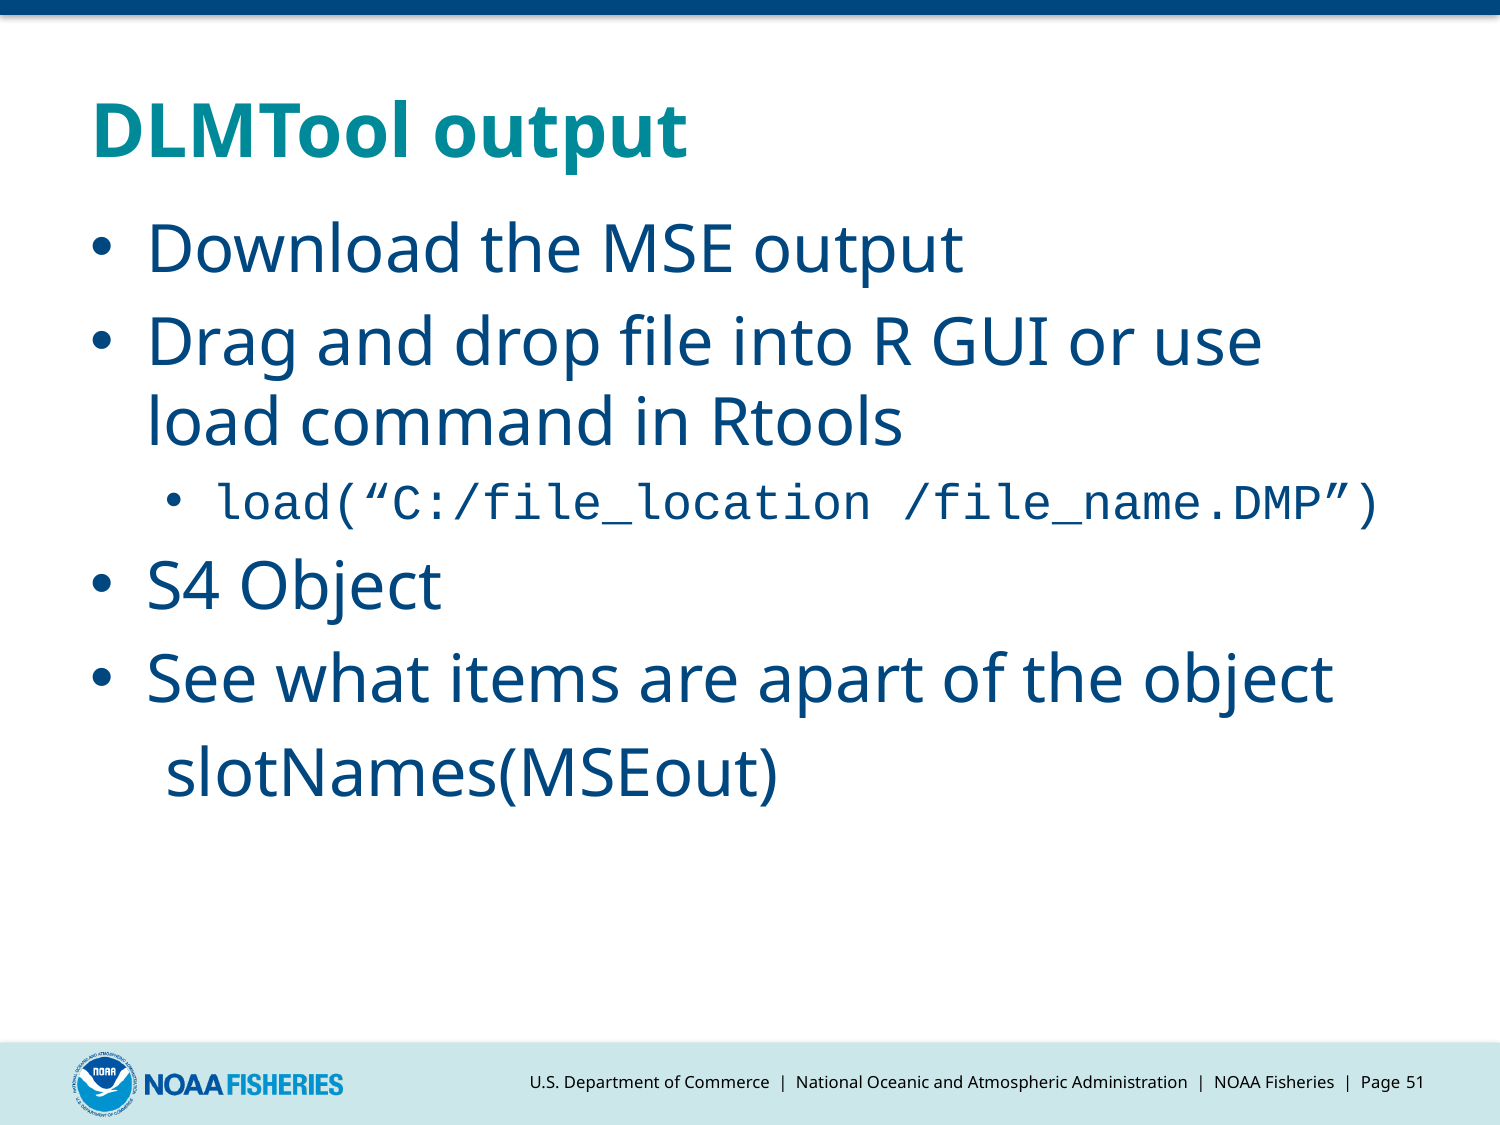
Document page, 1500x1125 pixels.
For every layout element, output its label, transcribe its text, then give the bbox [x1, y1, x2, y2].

slide_number U.S. Department of Commerce | National Oceanic and Atmospheric Administration | NOAA Fisheries | Page 51 [375, 1042, 1425, 1125]
picture [72, 1052, 343, 1117]
picture [335, 1078, 343, 1085]
list Download the MSE output Drag and drop file into R GUI or use load command in Rtools load(“C:/file_location /file_name.DMP”) S4 Object See what items are apart of the object slotNames(MSEout) [75, 198, 1425, 941]
title DLMTool output [75, 75, 1425, 186]
